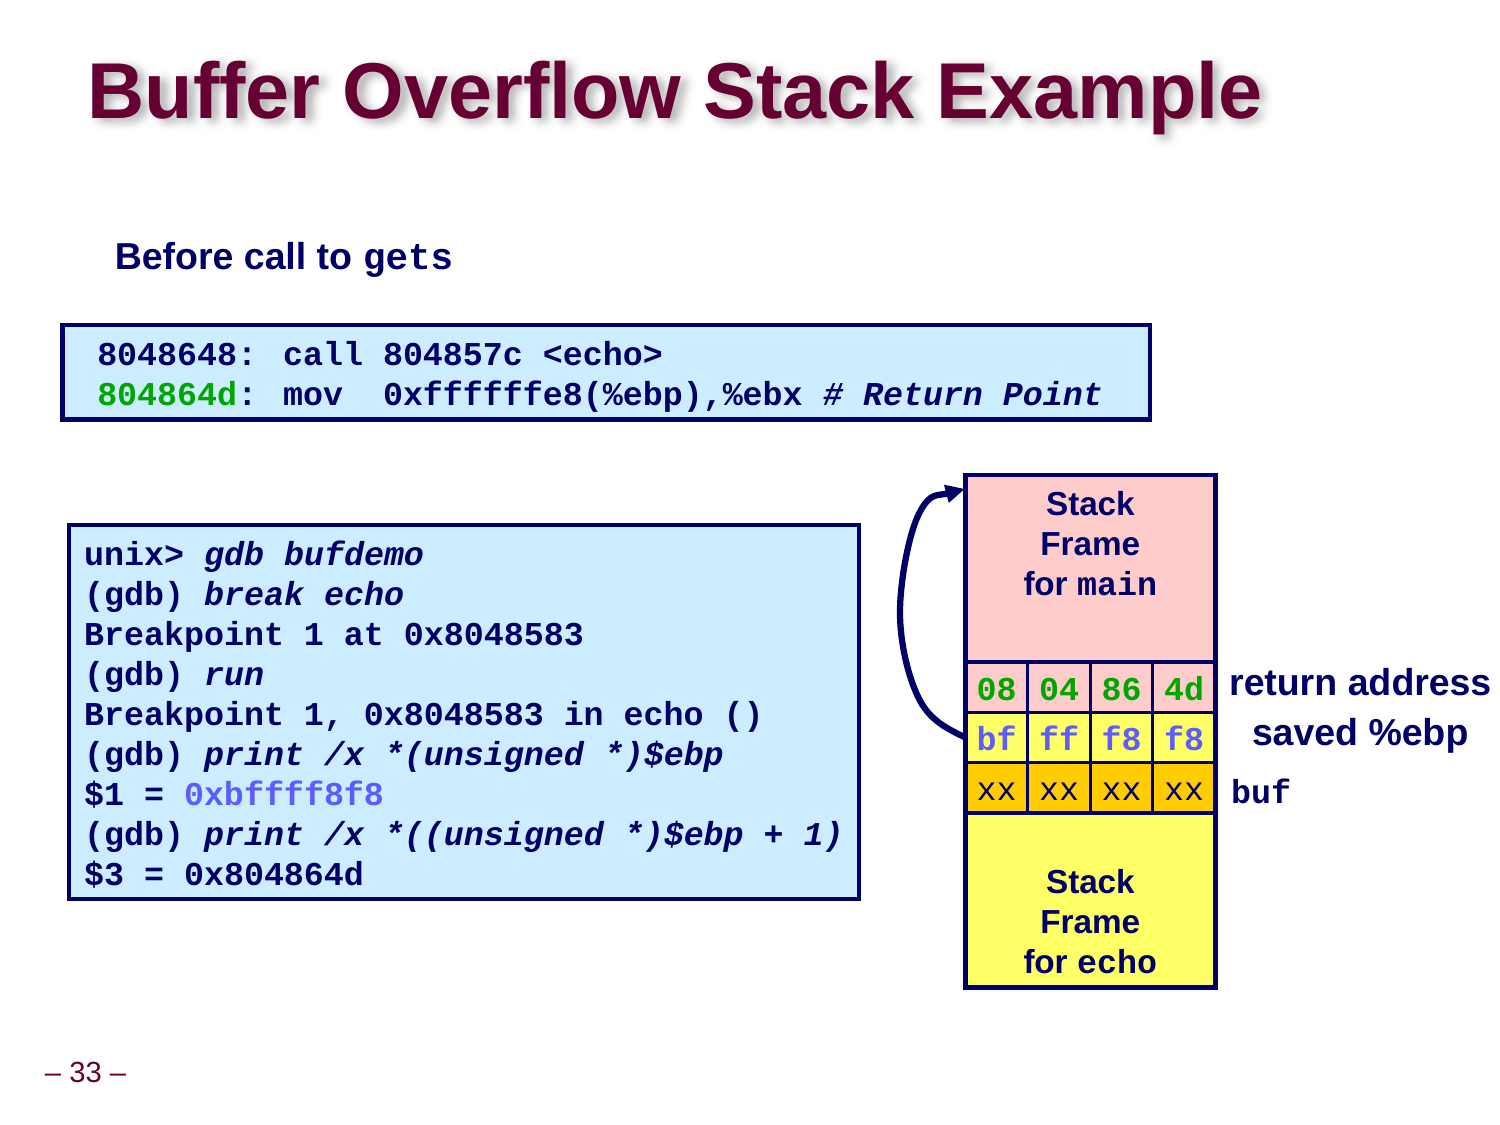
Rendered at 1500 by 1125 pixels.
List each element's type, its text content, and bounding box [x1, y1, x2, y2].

text_box 8048648: call 804857c <echo> 804864d: mov 0xffffffe8(%ebp),%ebx # Return Point [62, 324, 1150, 420]
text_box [899, 474, 1500, 988]
text_box Before call to gets [100, 224, 468, 285]
title Buffer Overflow Stack Example [87, 12, 1476, 176]
text_box unix> gdb bufdemo (gdb) break echo Breakpoint 1 at 0x8048583 (gdb) run Breakpoint 1, 0x8048583 in echo () (gdb) print /x *(unsigned *)$ebp $1 = 0xbffff8f8 (gdb) print /x *((unsigned *)$ebp + 1) $3 = 0x804864d [69, 524, 860, 899]
